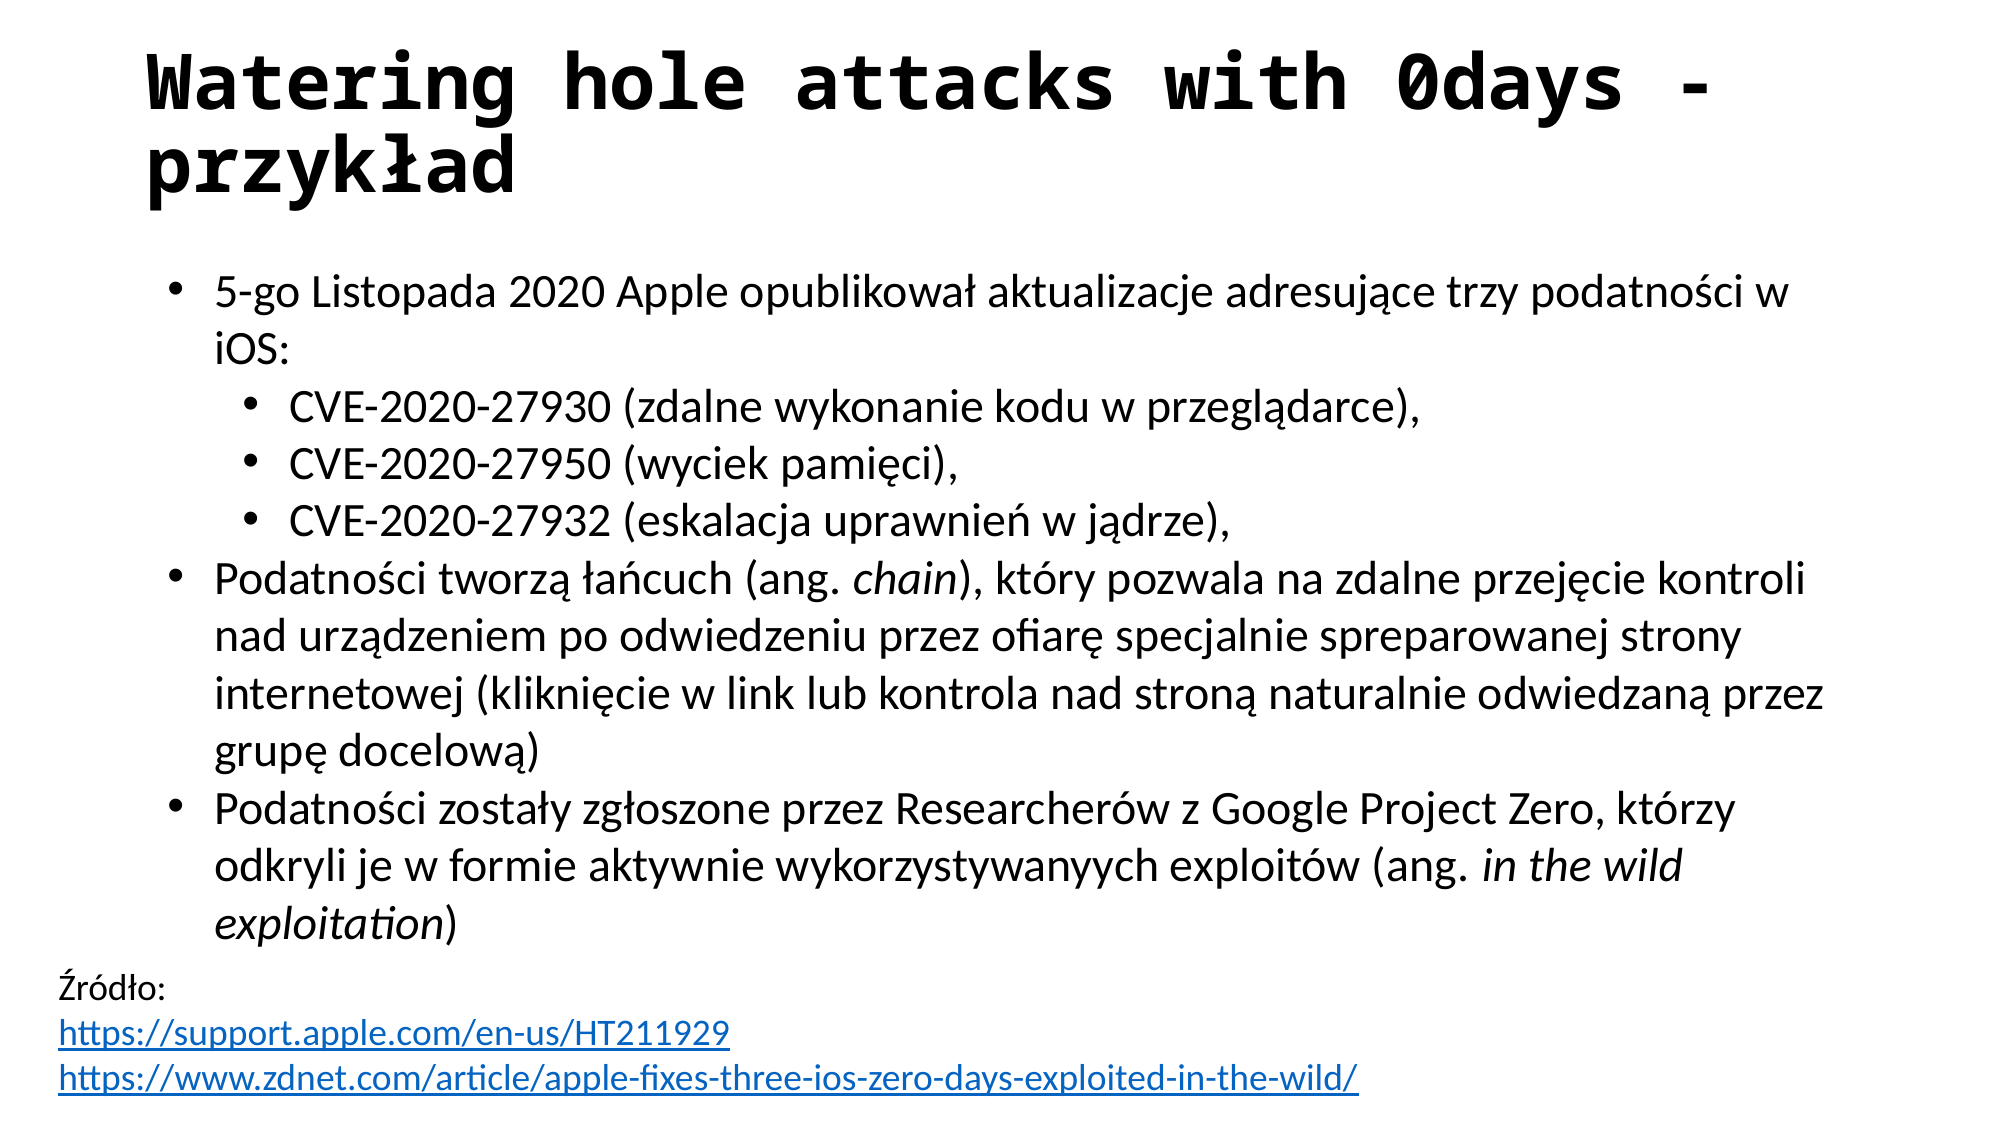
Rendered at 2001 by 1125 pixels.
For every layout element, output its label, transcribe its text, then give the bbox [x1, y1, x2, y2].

text_box 5-go Listopada 2020 Apple opublikował aktualizacje adresujące trzy podatności w iOS: CVE-2020-27930 (zdalne wykonanie kodu w przeglądarce), CVE-2020-27950 (wyciek pamięci), CVE-2020-27932 (eskalacja uprawnień w jądrze), Podatności tworzą łańcuch (ang. chain), który pozwala na zdalne przejęcie kontroli nad urządzeniem po odwiedzeniu przez ofiarę specjalnie spreparowanej strony internetowej (kliknięcie w link lub kontrola nad stroną naturalnie odwiedzaną przez grupę docelową) Podatności zostały zgłoszone przez Researcherów z Google Project Zero, którzy odkryli je w formie aktywnie wykorzystywanyych exploitów (ang. in the wild exploitation) [152, 251, 1894, 957]
text_box Źródło: https://support.apple.com/en-us/HT211929 https://www.zdnet.com/article/apple-fixes-three-ios-zero-days-exploited-in-the-wild/ [43, 955, 1627, 1106]
title Watering hole attacks with 0days - przykład [132, 34, 1945, 218]
